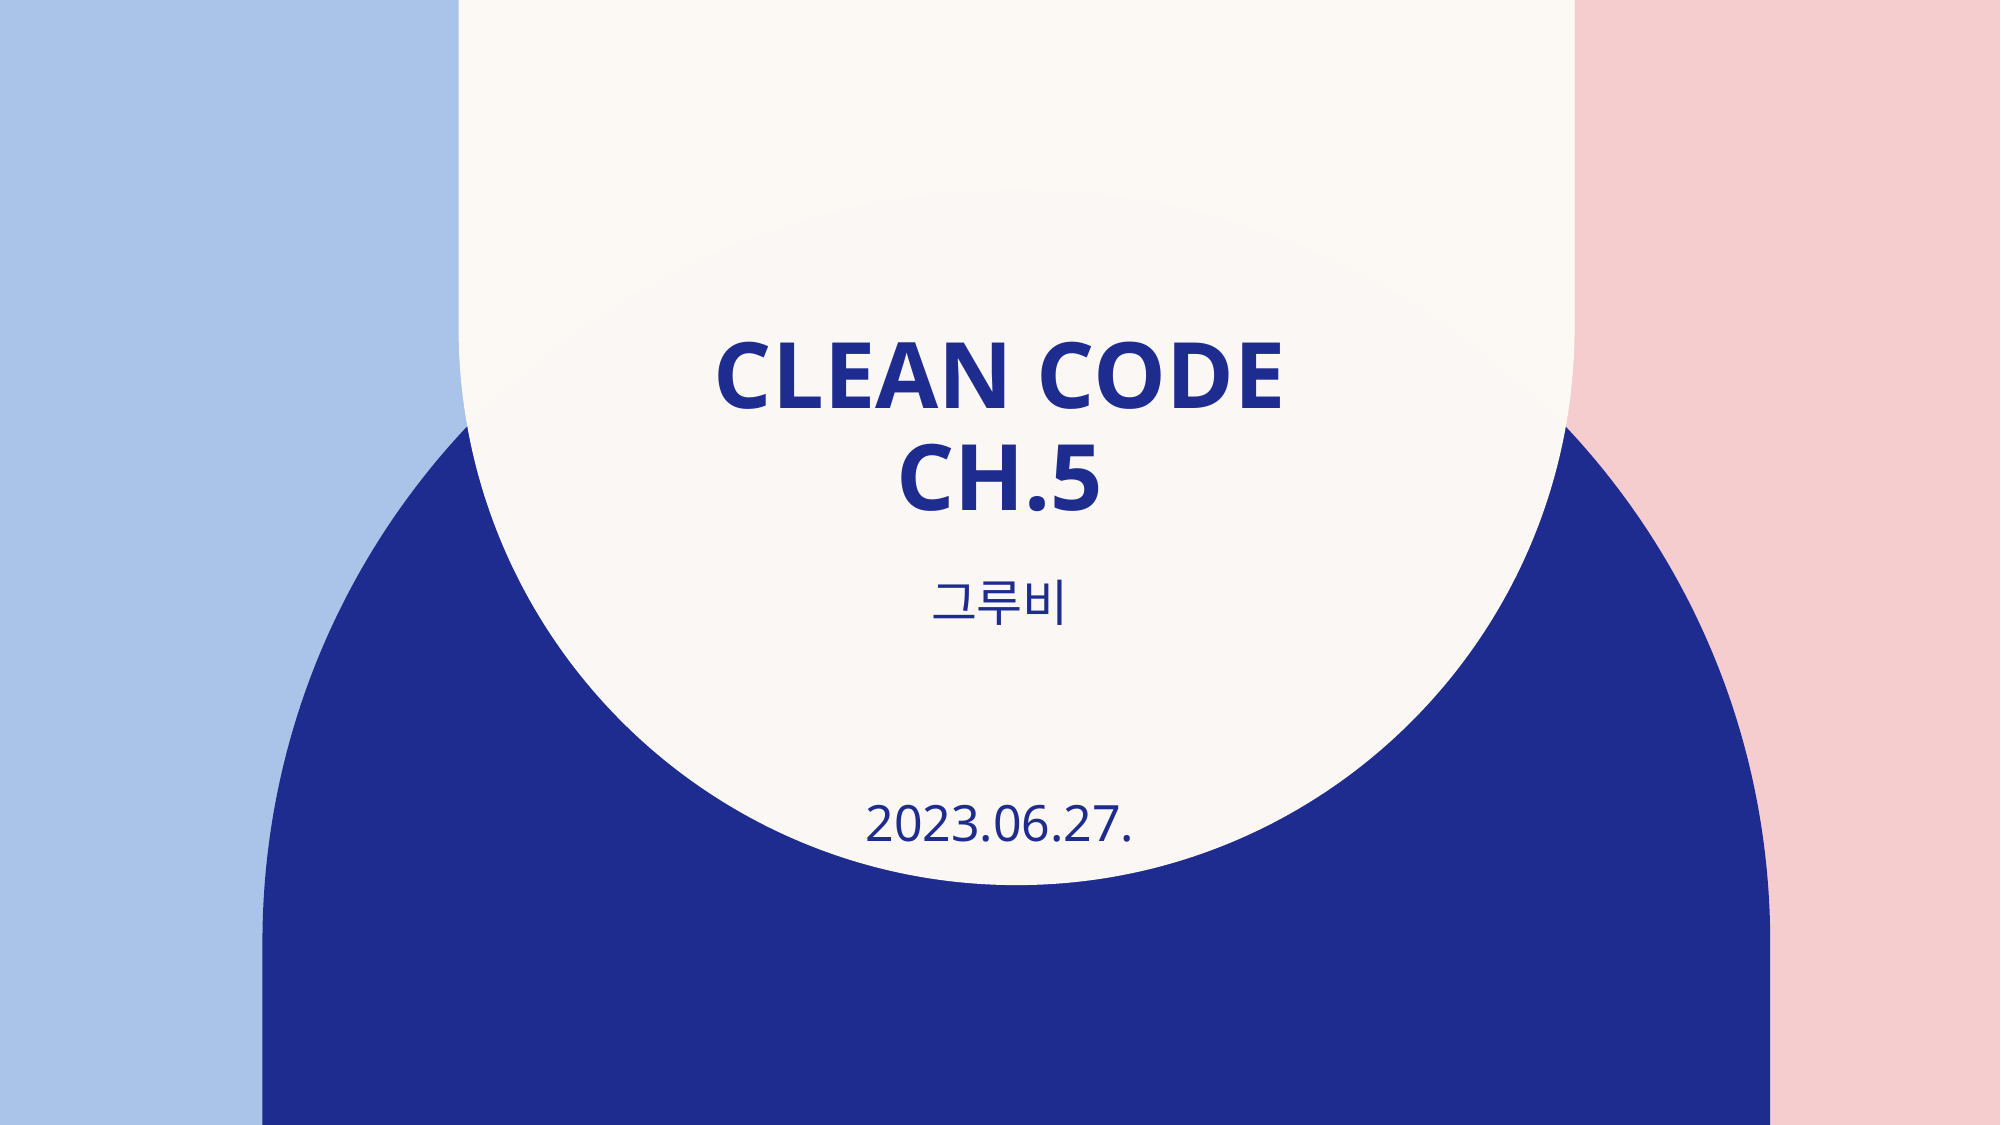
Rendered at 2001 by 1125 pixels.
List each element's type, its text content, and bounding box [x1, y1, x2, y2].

title Clean Code Ch.5 [558, 325, 1442, 527]
text_box 2023.06.27. [713, 791, 1287, 936]
subtitle 그루비 [713, 571, 1287, 716]
